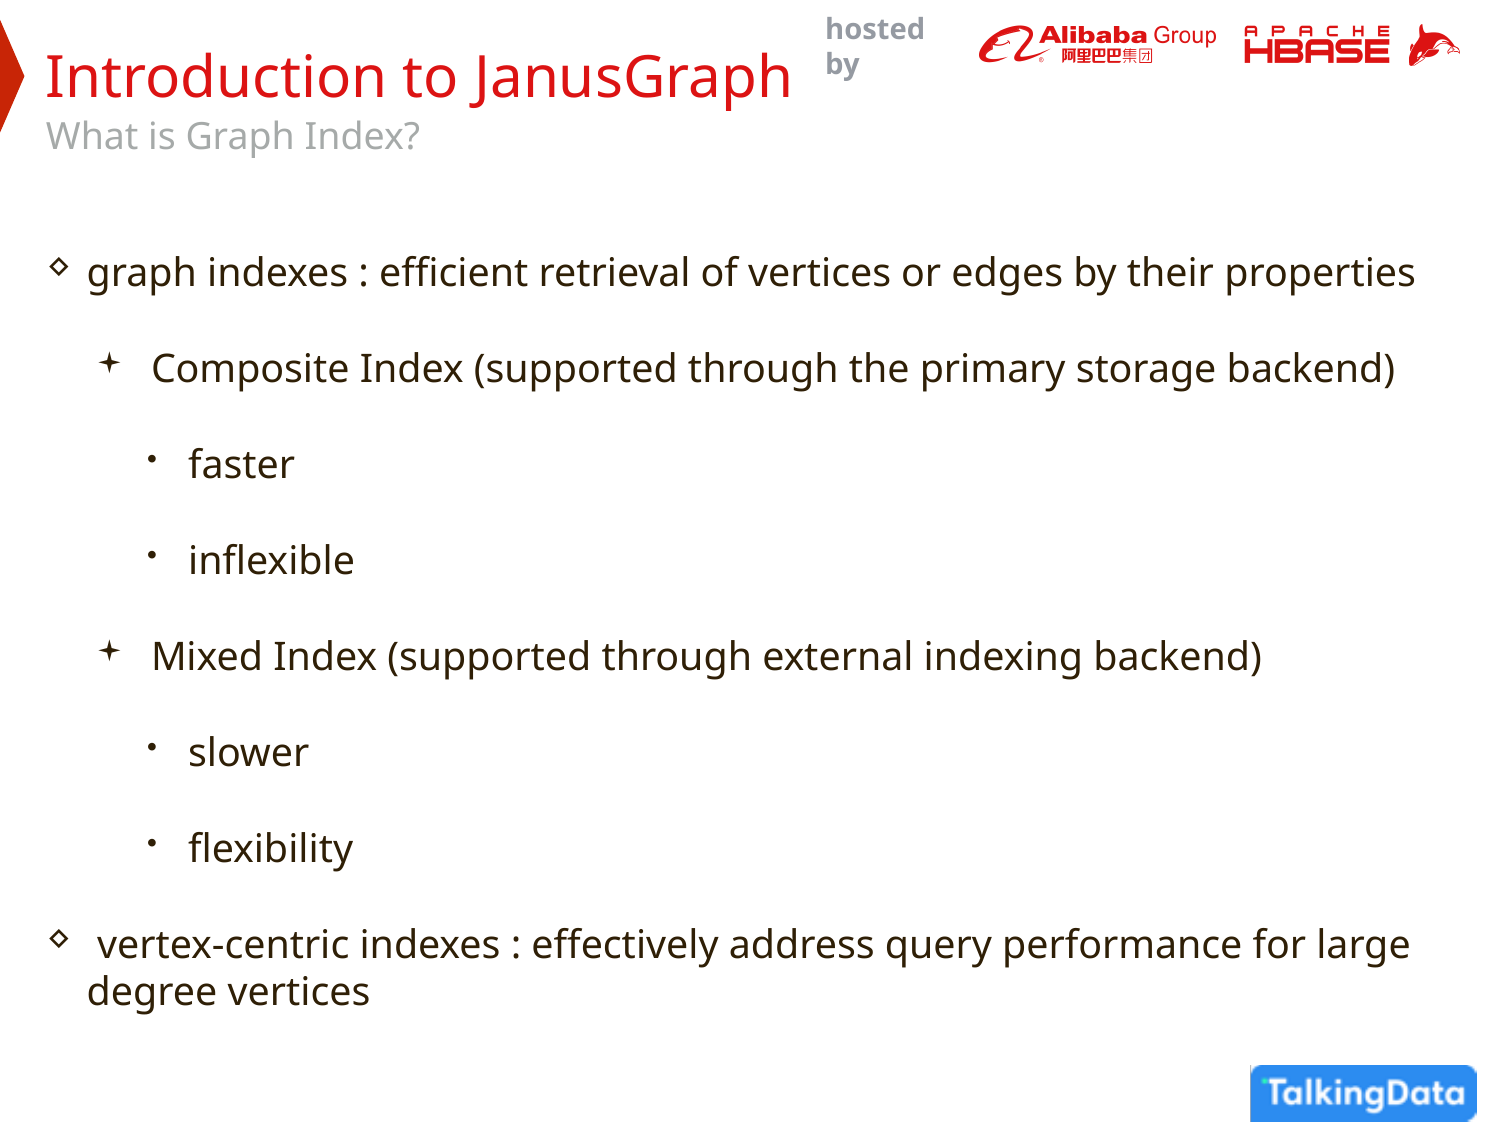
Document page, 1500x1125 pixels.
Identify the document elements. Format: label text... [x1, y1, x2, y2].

list graph indexes : efficient retrieval of vertices or edges by their properties Composite Index (supported through the primary storage backend) faster inflexible Mixed Index (supported through external indexing backend) slower flexibility vertex-centric indexes : effectively address query performance for large degree vertices [36, 238, 1430, 1043]
picture [979, 24, 1460, 66]
list What is Graph Index? [36, 103, 966, 179]
picture [1249, 1065, 1477, 1122]
list Introduction to JanusGraph [36, 24, 930, 103]
